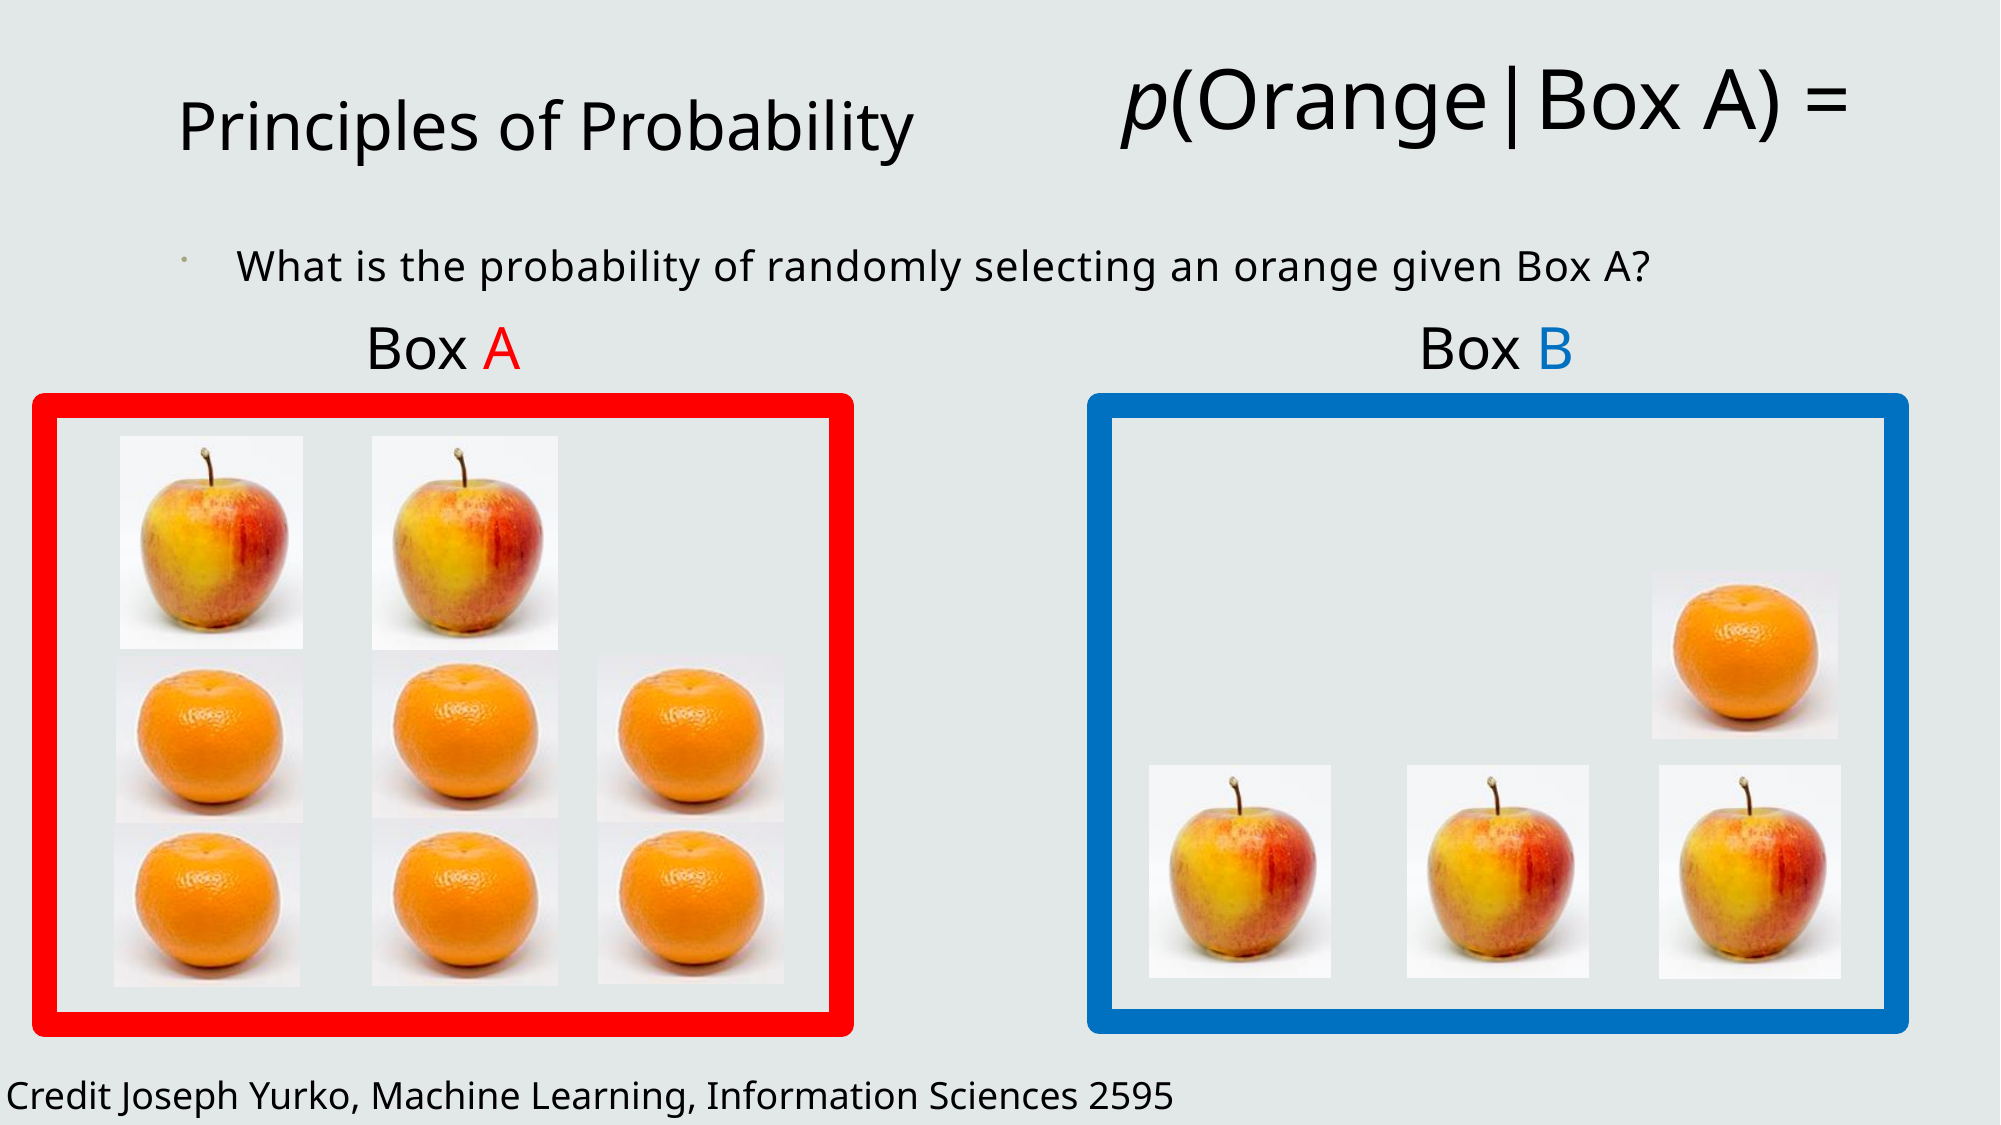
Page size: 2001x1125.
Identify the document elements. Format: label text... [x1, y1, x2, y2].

picture [1651, 571, 1838, 739]
picture [1407, 765, 1589, 979]
text_box Credit Joseph Yurko, Machine Learning, Information Sciences 2595 [0, 1064, 1191, 1125]
title Principles of Probability [162, 64, 1838, 172]
picture [113, 656, 303, 987]
picture [597, 654, 784, 985]
text_box [44, 405, 162, 1025]
picture [1148, 765, 1331, 979]
picture [1659, 765, 1841, 979]
text_box [1838, 405, 1897, 1023]
list What is the probability of randomly selecting an orange given Box A? [162, 207, 1838, 1100]
picture [120, 435, 303, 649]
picture [371, 435, 558, 986]
